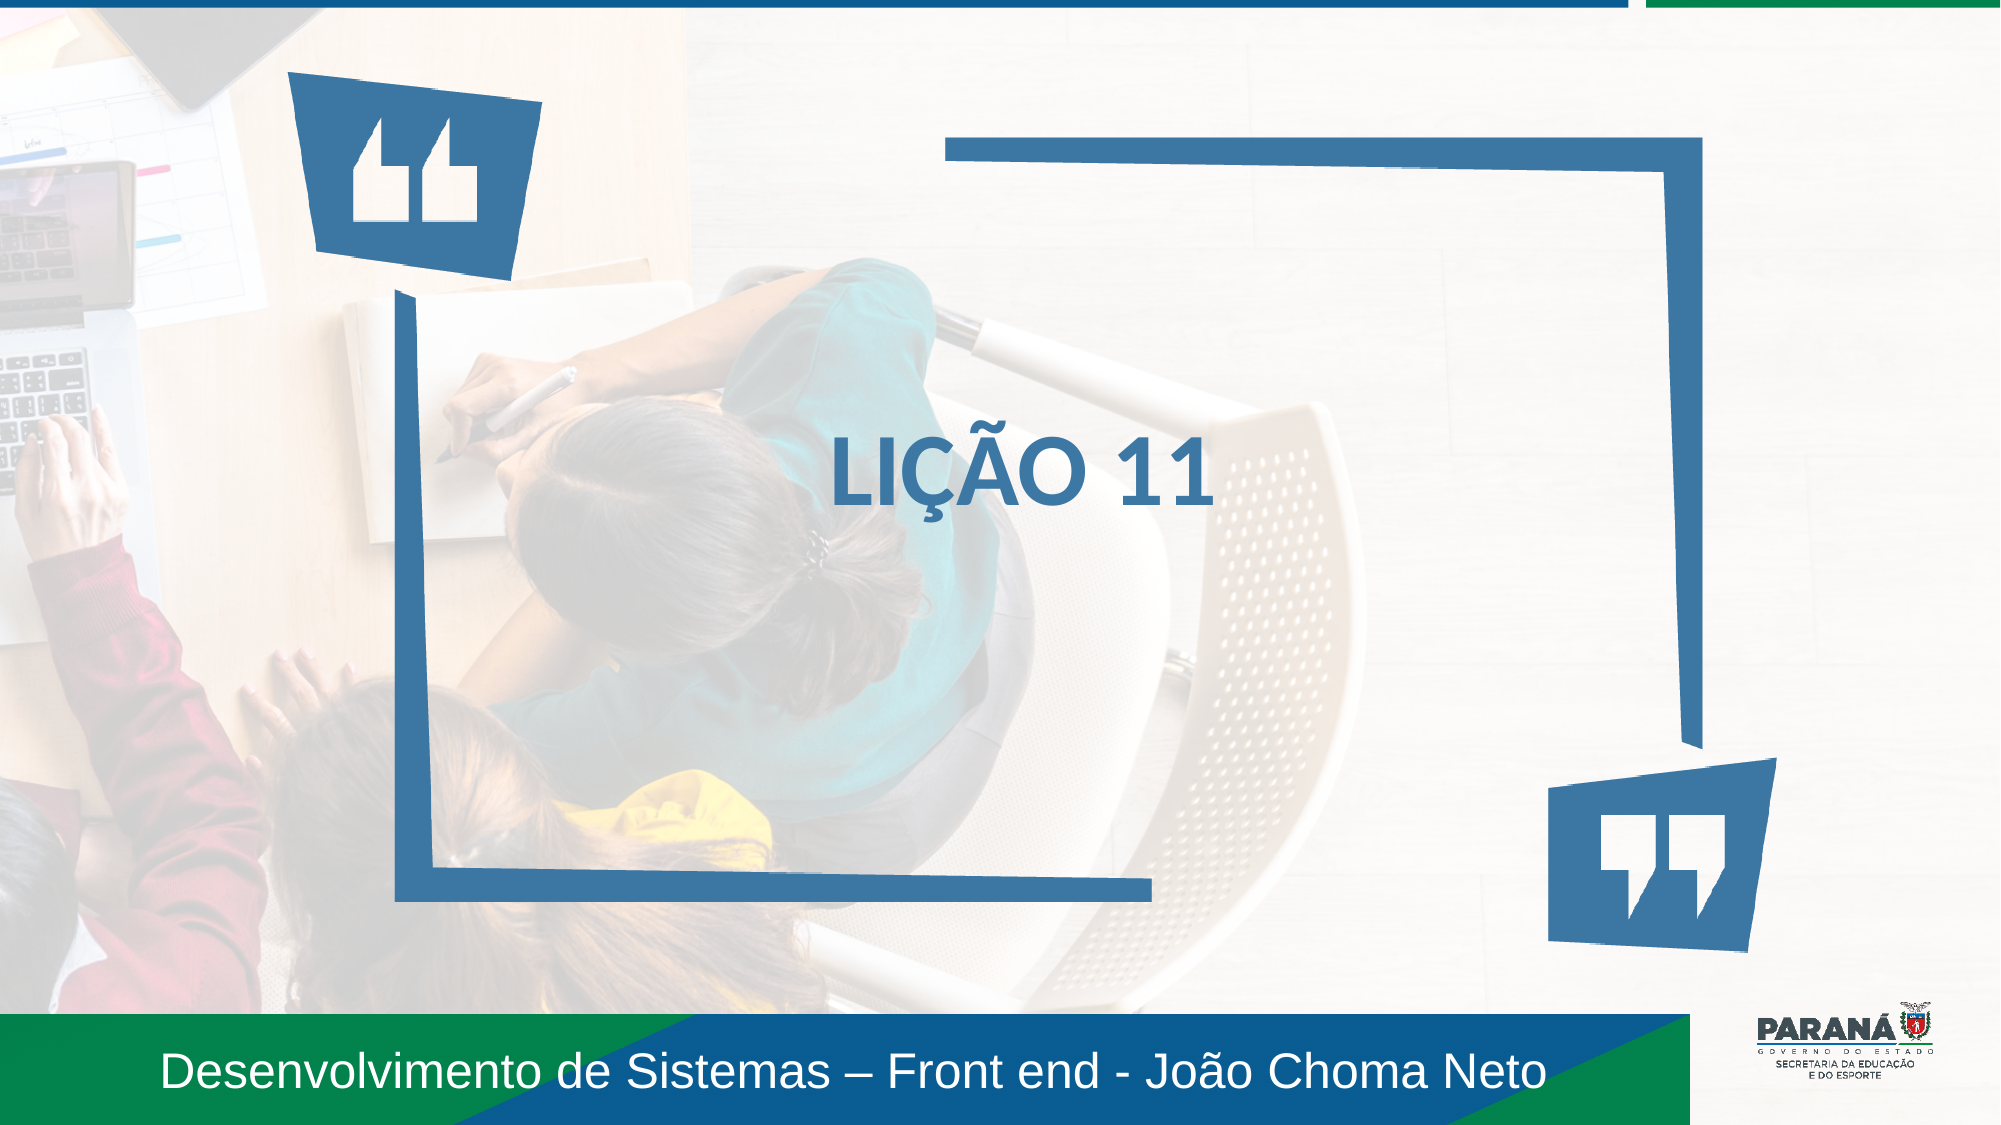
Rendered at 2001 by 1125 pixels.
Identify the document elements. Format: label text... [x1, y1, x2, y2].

title LIÇÃO 11 [475, 222, 1572, 720]
picture [0, 0, 2000, 1125]
